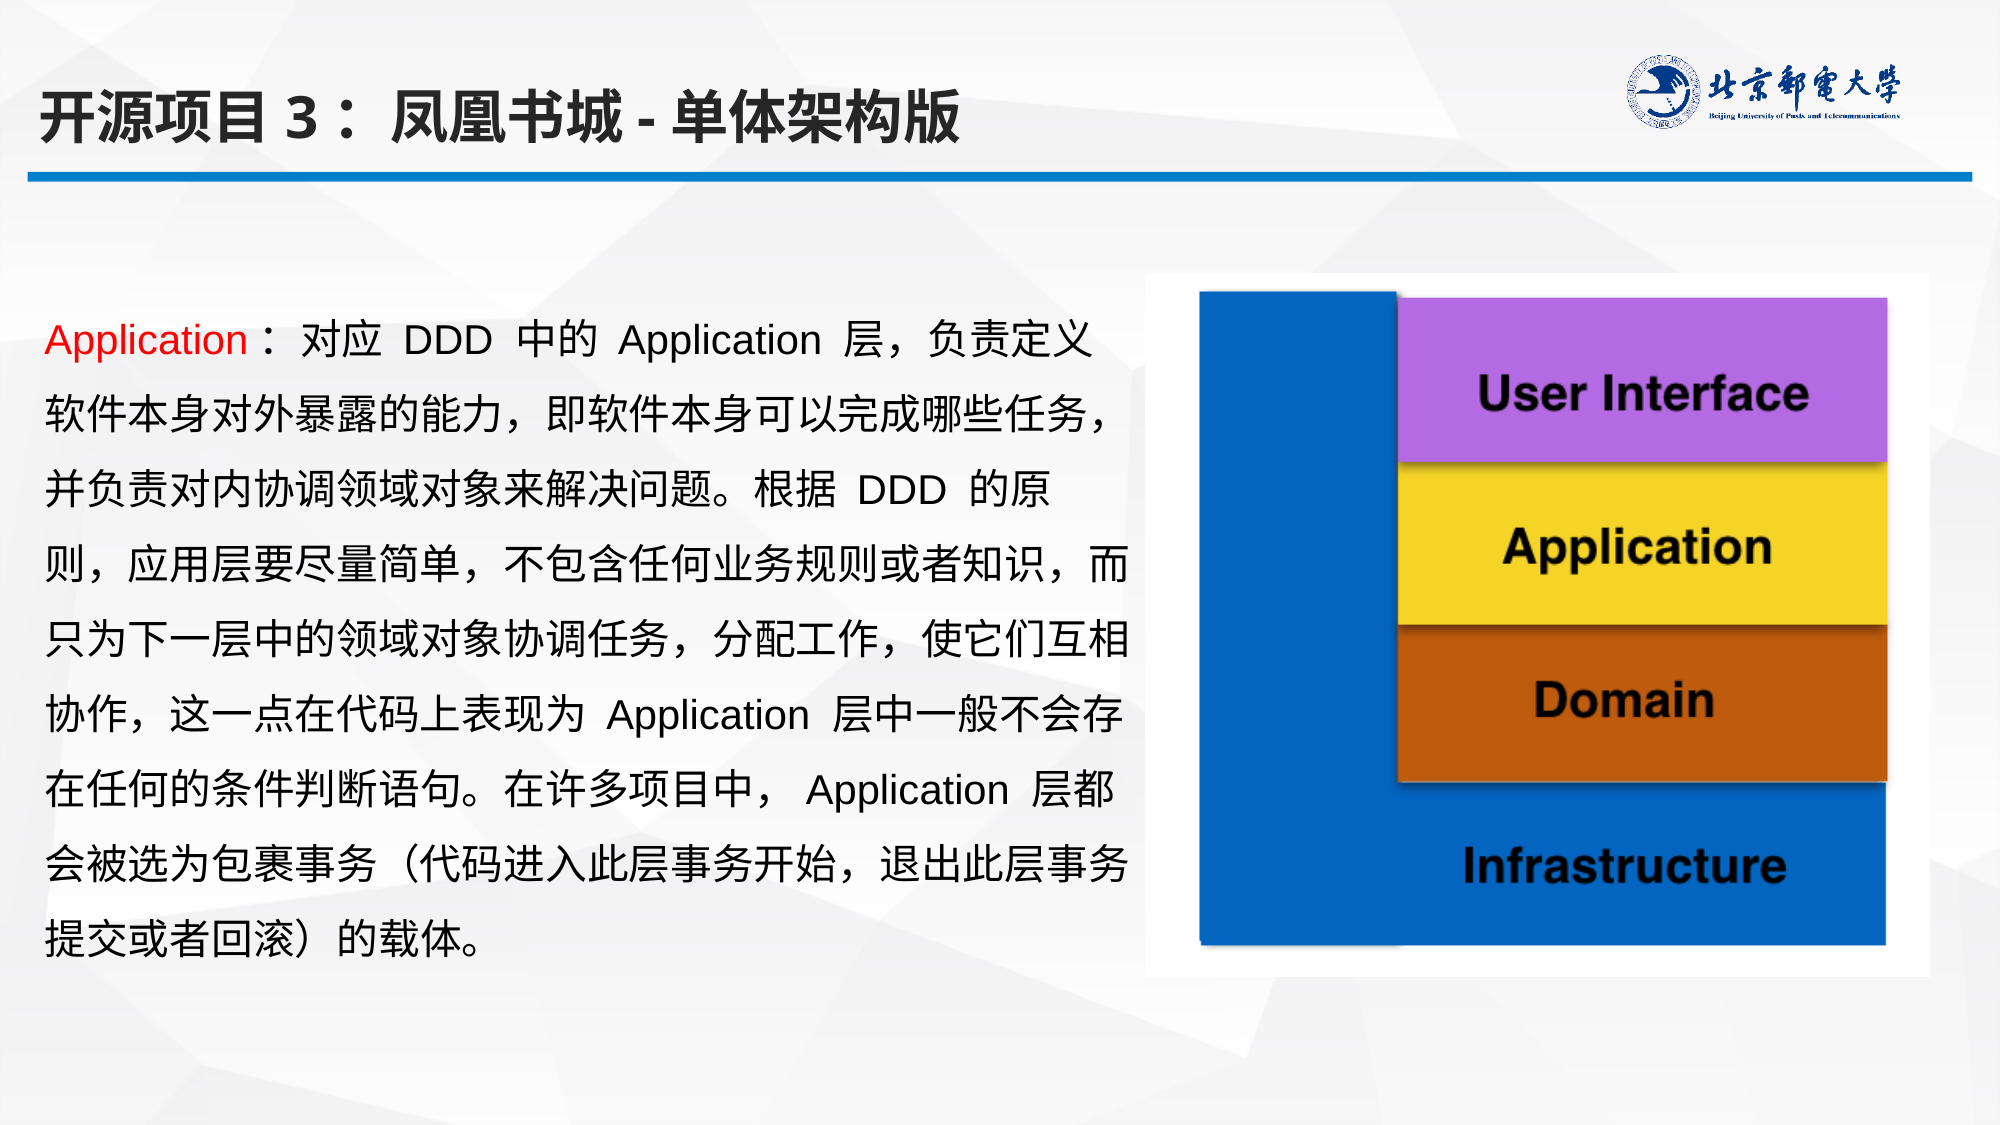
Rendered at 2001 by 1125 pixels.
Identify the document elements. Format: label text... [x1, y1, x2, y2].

text_box 开源项目3：凤凰书城-单体架构版 [23, 73, 1048, 158]
text_box [26, 171, 1973, 183]
picture [0, 0, 2000, 1125]
text_box Application：对应 DDD 中的 Application 层，负责定义软件本身对外暴露的能力，即软件本身可以完成哪些任务，并负责对内协调领域对象来解决问题。根据 DDD 的原则，应用层要尽量简单，不包含任何业务规则或者知识，而只为下一层中的领域对象协调任务，分配工作，使它们互相协作，这一点在代码上表现为 Application 层中一般不会存在任何的条件判断语句。在许多项目中，Application 层都会被选为包裹事务（代码进入此层事务开始，退出此层事务提交或者回滚）的载体。 [29, 280, 1145, 970]
